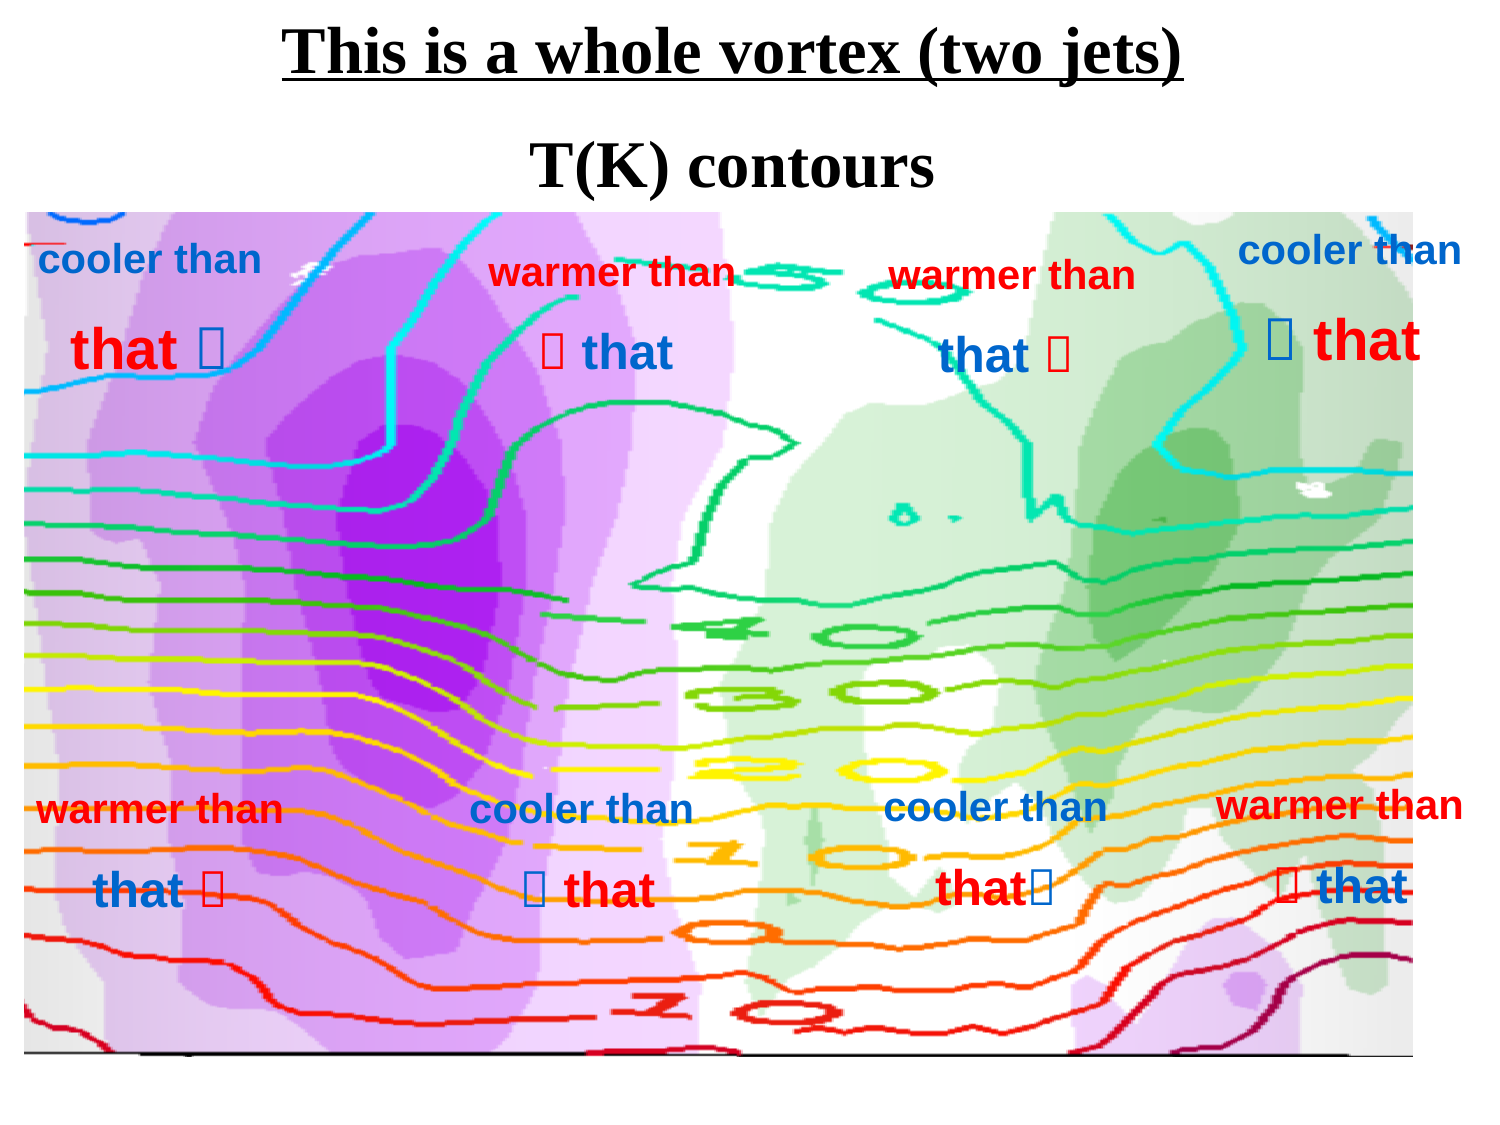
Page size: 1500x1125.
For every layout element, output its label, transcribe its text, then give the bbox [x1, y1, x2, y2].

text_box This is a whole vortex (two jets) T(K) contours [37, 0, 1429, 208]
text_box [0, 224, 788, 932]
picture [24, 212, 365, 224]
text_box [826, 215, 1500, 930]
picture [24, 212, 1413, 1057]
